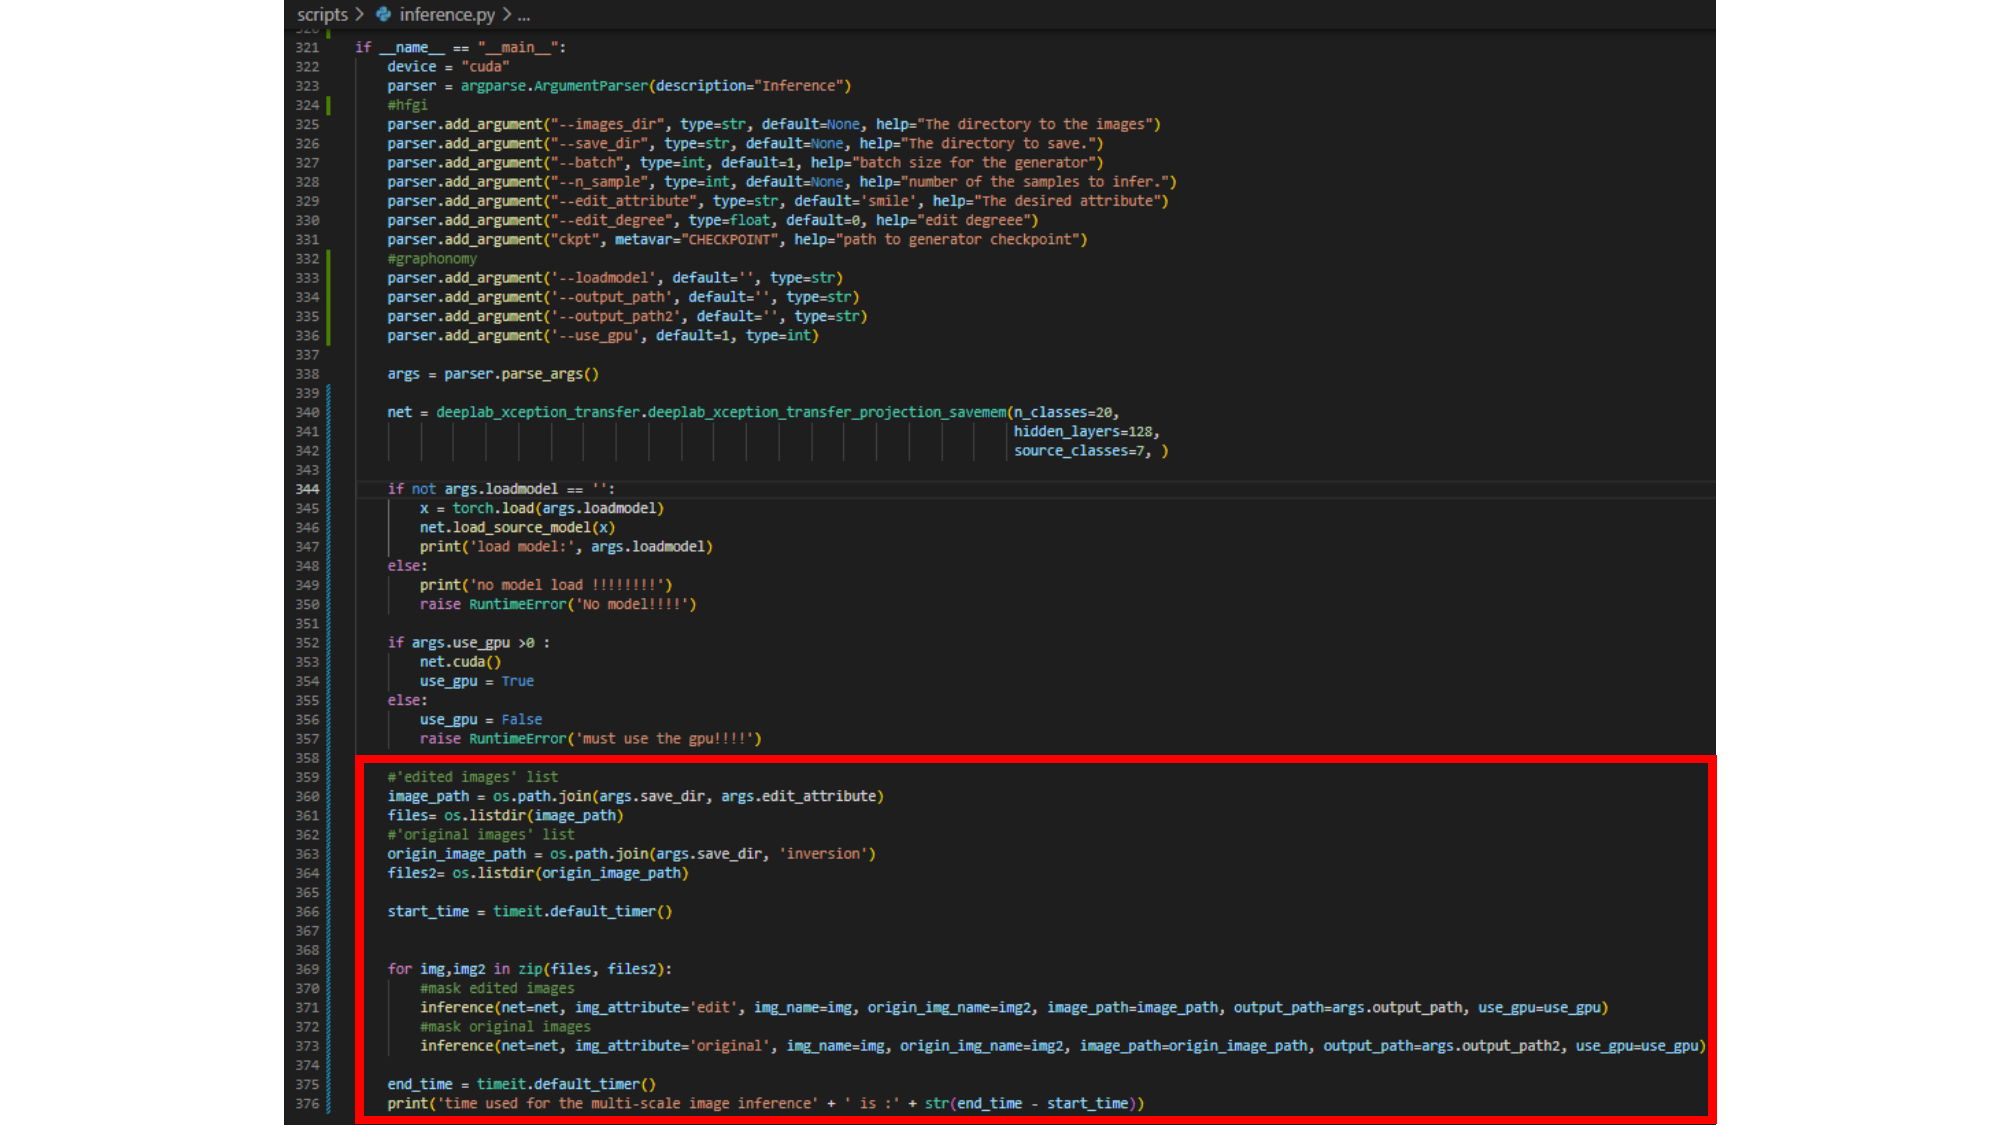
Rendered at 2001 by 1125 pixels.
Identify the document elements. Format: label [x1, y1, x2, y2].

picture [283, 0, 1716, 1125]
